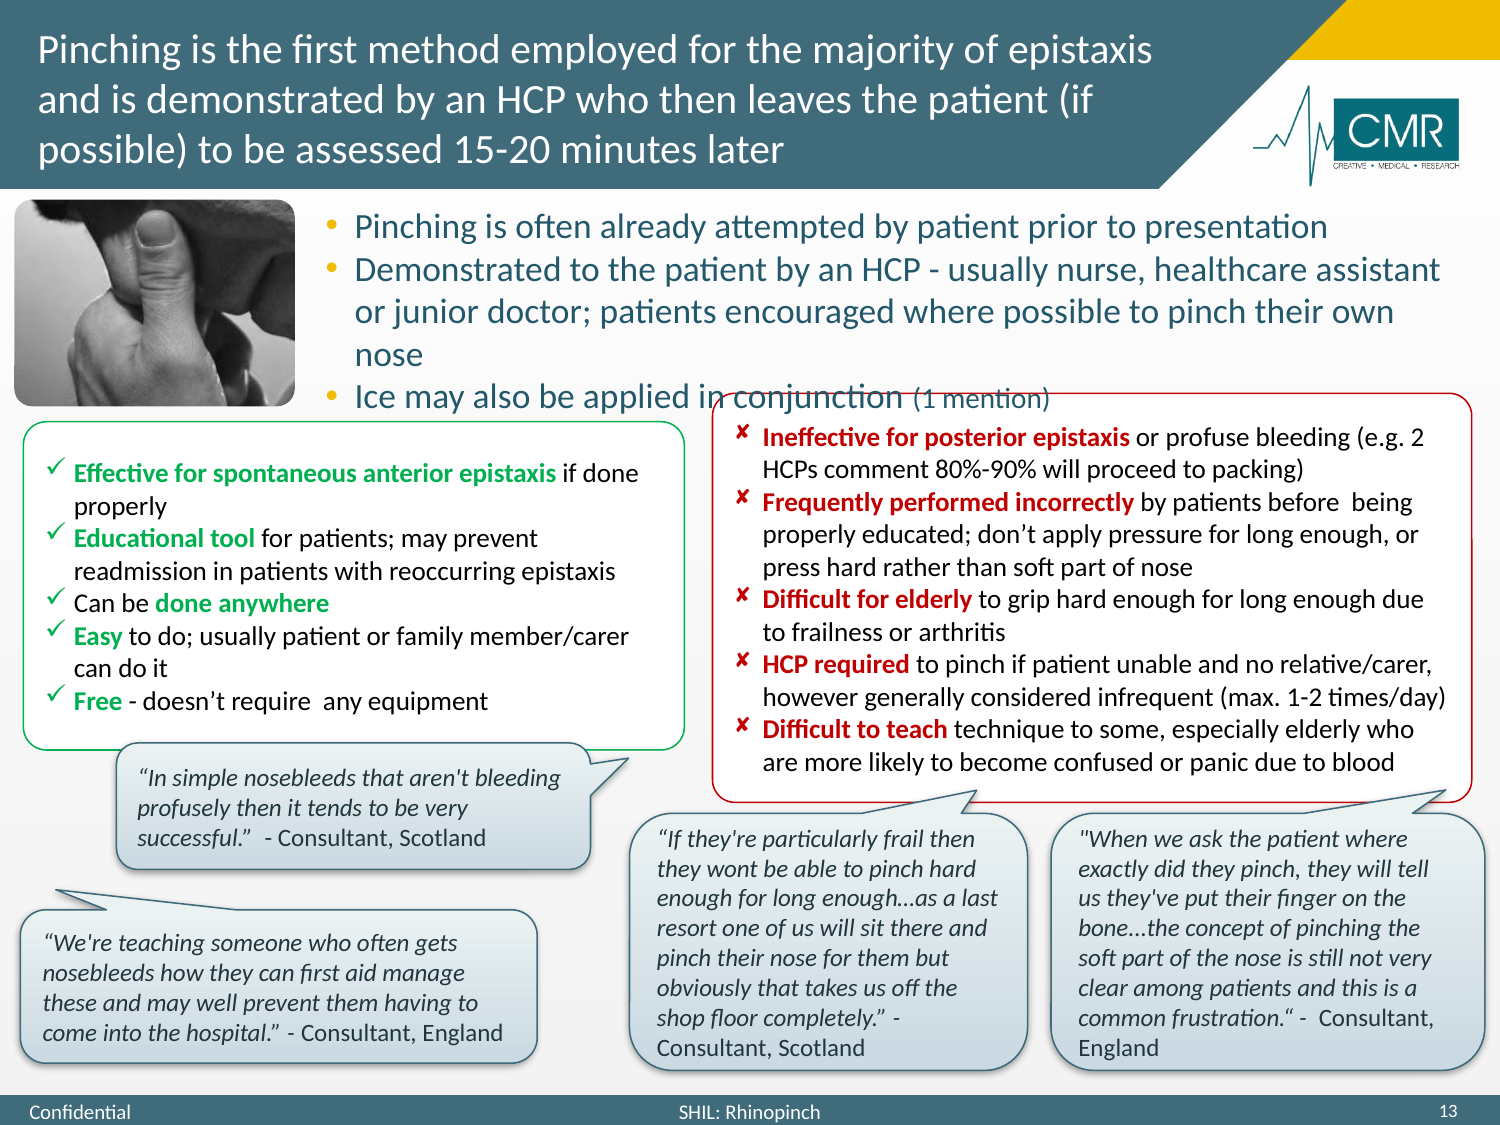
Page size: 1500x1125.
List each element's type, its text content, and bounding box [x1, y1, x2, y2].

text_box “In simple nosebleeds that aren't bleeding profusely then it tends to be very successful.” - Consultant, Scotland [115, 742, 630, 871]
picture [1253, 79, 1463, 191]
text_box Pinching is often already attempted by patient prior to presentation Demonstrated to the patient by an HCP - usually nurse, healthcare assistant or junior doctor; patients encouraged where possible to pinch their own nose Ice may also be applied in conjunction (1 mention) [310, 195, 1485, 424]
text_box “If they're particularly frail then they wont be able to pinch hard enough for long enough…as a last resort one of us will sit there and pinch their nose for them but obviously that takes us off the shop floor completely.” - Consultant, Scotland [628, 789, 1029, 1072]
text_box "When we ask the patient where exactly did they pinch, they will tell us they've put their finger on the bone...the concept of pinching the soft part of the nose is still not very clear among patients and this is a common frustration.“ - Consultant, England [1050, 789, 1486, 1072]
slide_number 13 [1384, 1095, 1458, 1125]
text_box Ineffective for posterior epistaxis or profuse bleeding (e.g. 2 HCPs comment 80%-90% will proceed to packing) Frequently performed incorrectly by patients before being properly educated; don’t apply pressure for long enough, or press hard rather than soft part of nose Difficult for elderly to grip hard enough for long enough due to frailness or arthritis HCP required to pinch if patient unable and no relative/carer, however generally considered infrequent (max. 1-2 times/day) Difficult to teach technique to some, especially elderly who are more likely to become confused or panic due to blood [710, 424, 1474, 805]
title Pinching is the first method employed for the majority of epistaxis and is demonstrated by an HCP who then leaves the patient (if possible) to be assessed 15-20 minutes later [37, 22, 1192, 172]
text_box Effective for spontaneous anterior epistaxis if done properly Educational tool for patients; may prevent readmission in patients with reoccurring epistaxis Can be done anywhere Easy to do; usually patient or family member/carer can do it Free - doesn’t require any equipment [21, 419, 687, 753]
text_box “We're teaching someone who often gets nosebleeds how they can first aid manage these and may well prevent them having to come into the hospital.” - Consultant, England [19, 888, 538, 1064]
picture [14, 199, 296, 407]
